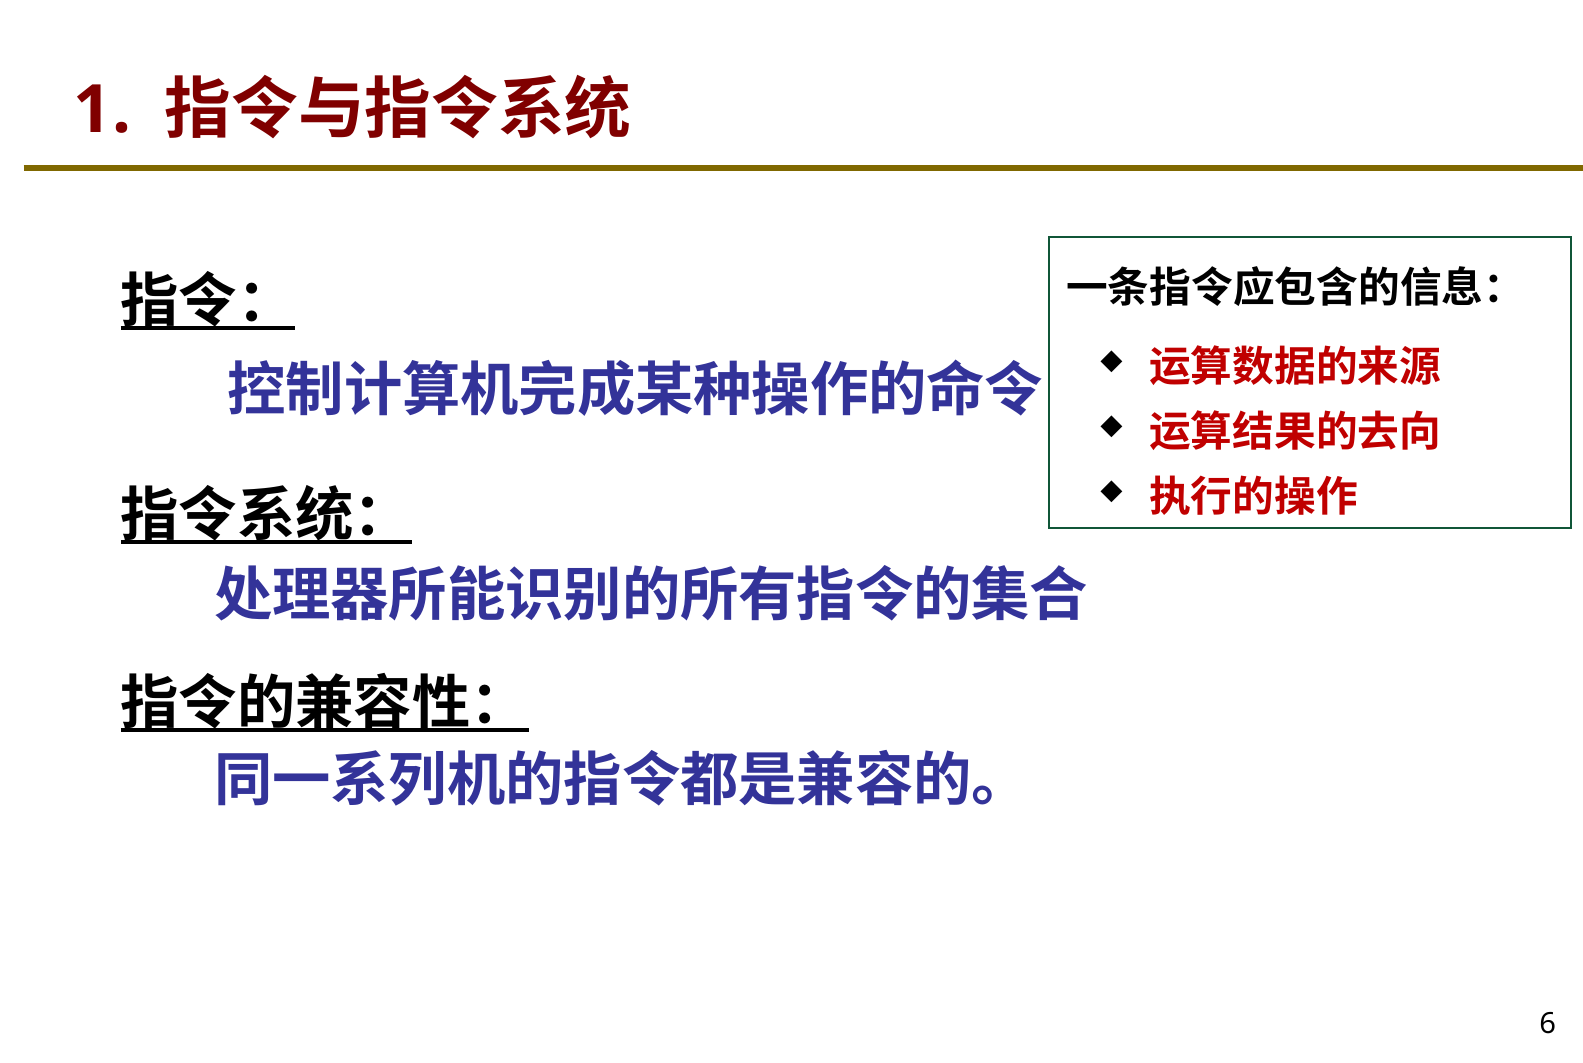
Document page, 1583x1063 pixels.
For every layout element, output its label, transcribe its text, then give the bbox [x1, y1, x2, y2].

list 指令： 控制计算机完成某种操作的命令 指令系统： 处理器所能识别的所有指令的集合 指令的兼容性： 同一系列机的指令都是兼容的。 [105, 248, 1141, 964]
text_box 一条指令应包含的信息： 运算数据的来源 运算结果的去向 执行的操作 [1049, 237, 1571, 529]
slide_number 6 [1474, 980, 1572, 1052]
title 1. 指令与指令系统 [59, 35, 1408, 154]
